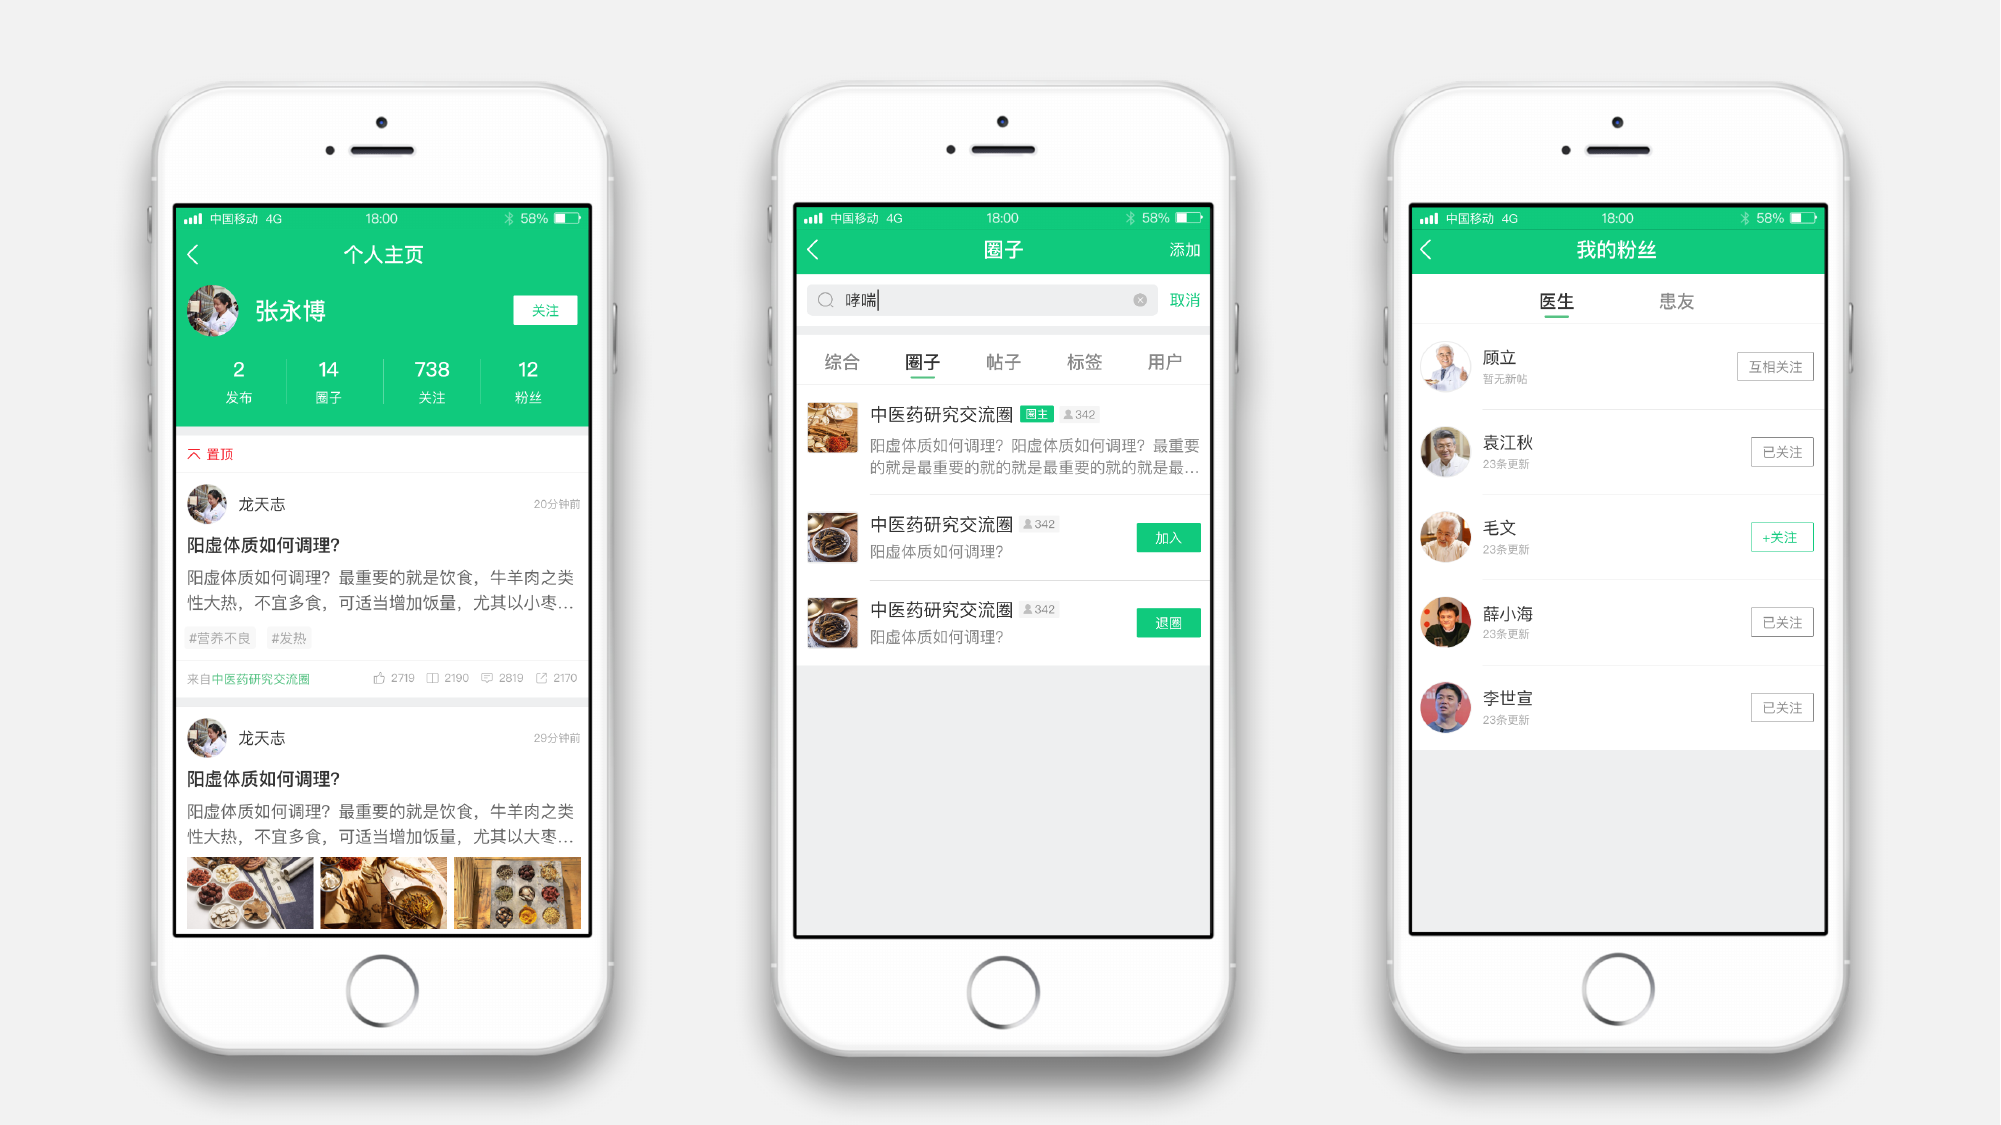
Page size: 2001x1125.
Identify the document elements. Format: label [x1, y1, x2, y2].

text_box [110, 73, 655, 1124]
text_box [730, 72, 1276, 1125]
text_box [1346, 73, 1891, 1122]
